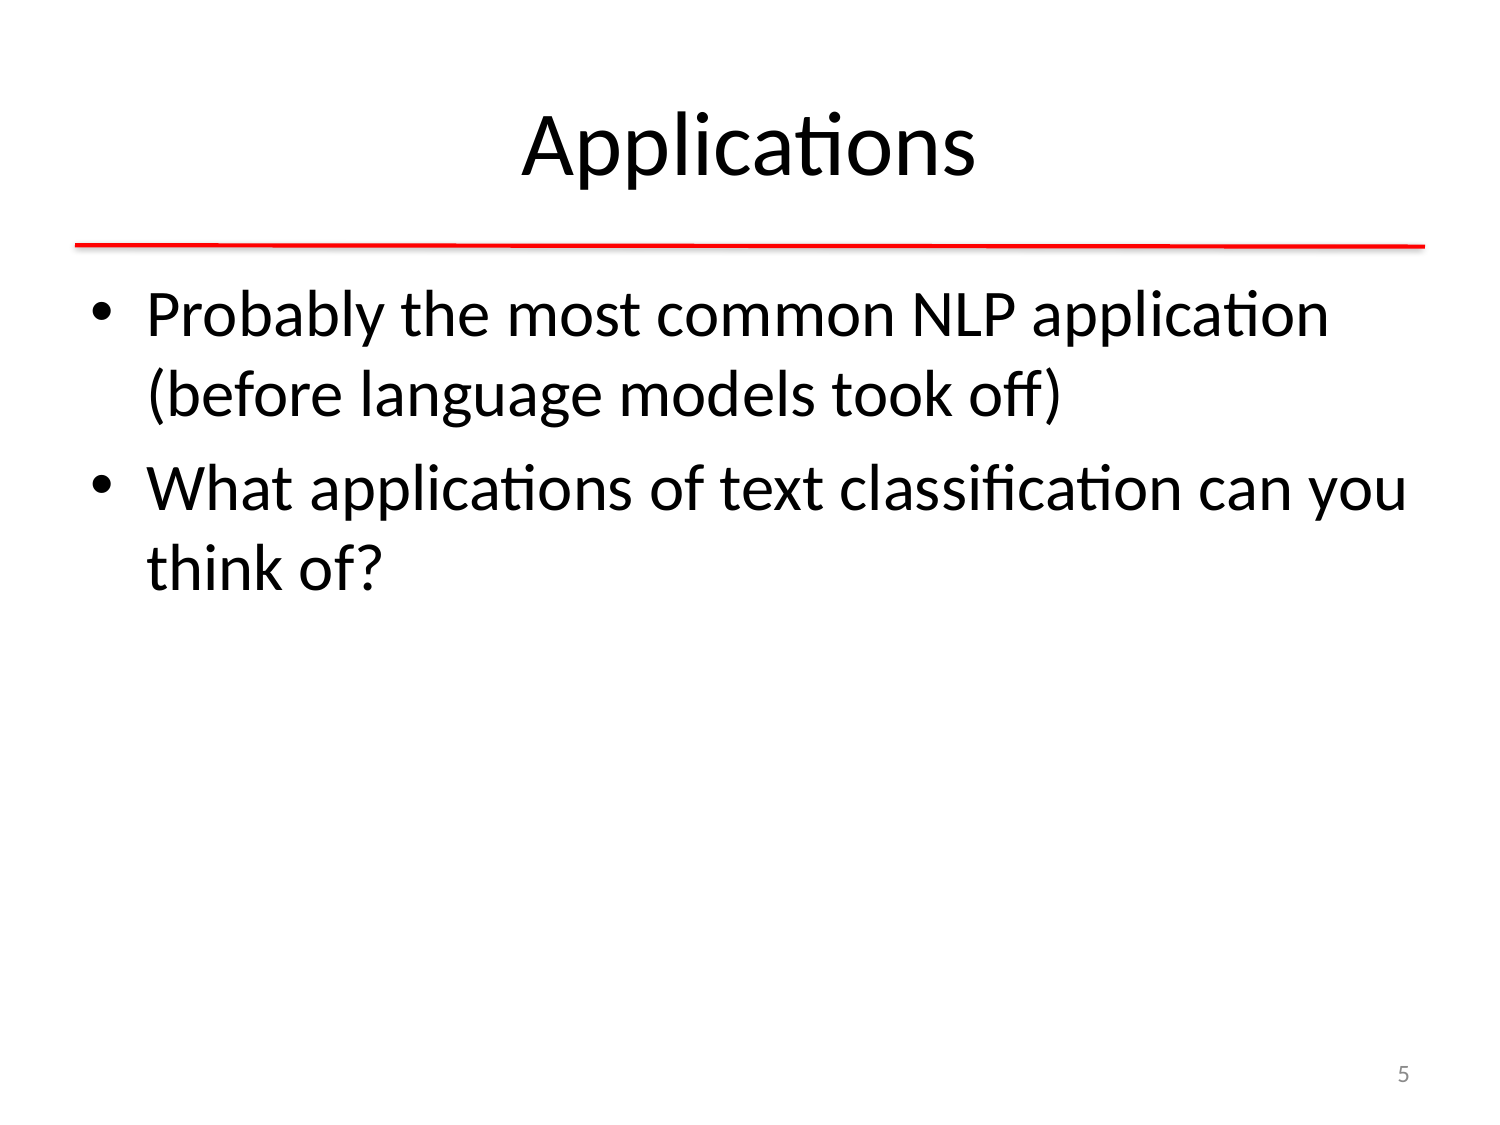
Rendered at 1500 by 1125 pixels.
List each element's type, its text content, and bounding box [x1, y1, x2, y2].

slide_number 5 [1074, 1042, 1425, 1103]
list Probably the most common NLP application (before language models took off) What applications of text classification can you think of? [75, 262, 1425, 1005]
title Applications [75, 45, 1425, 233]
